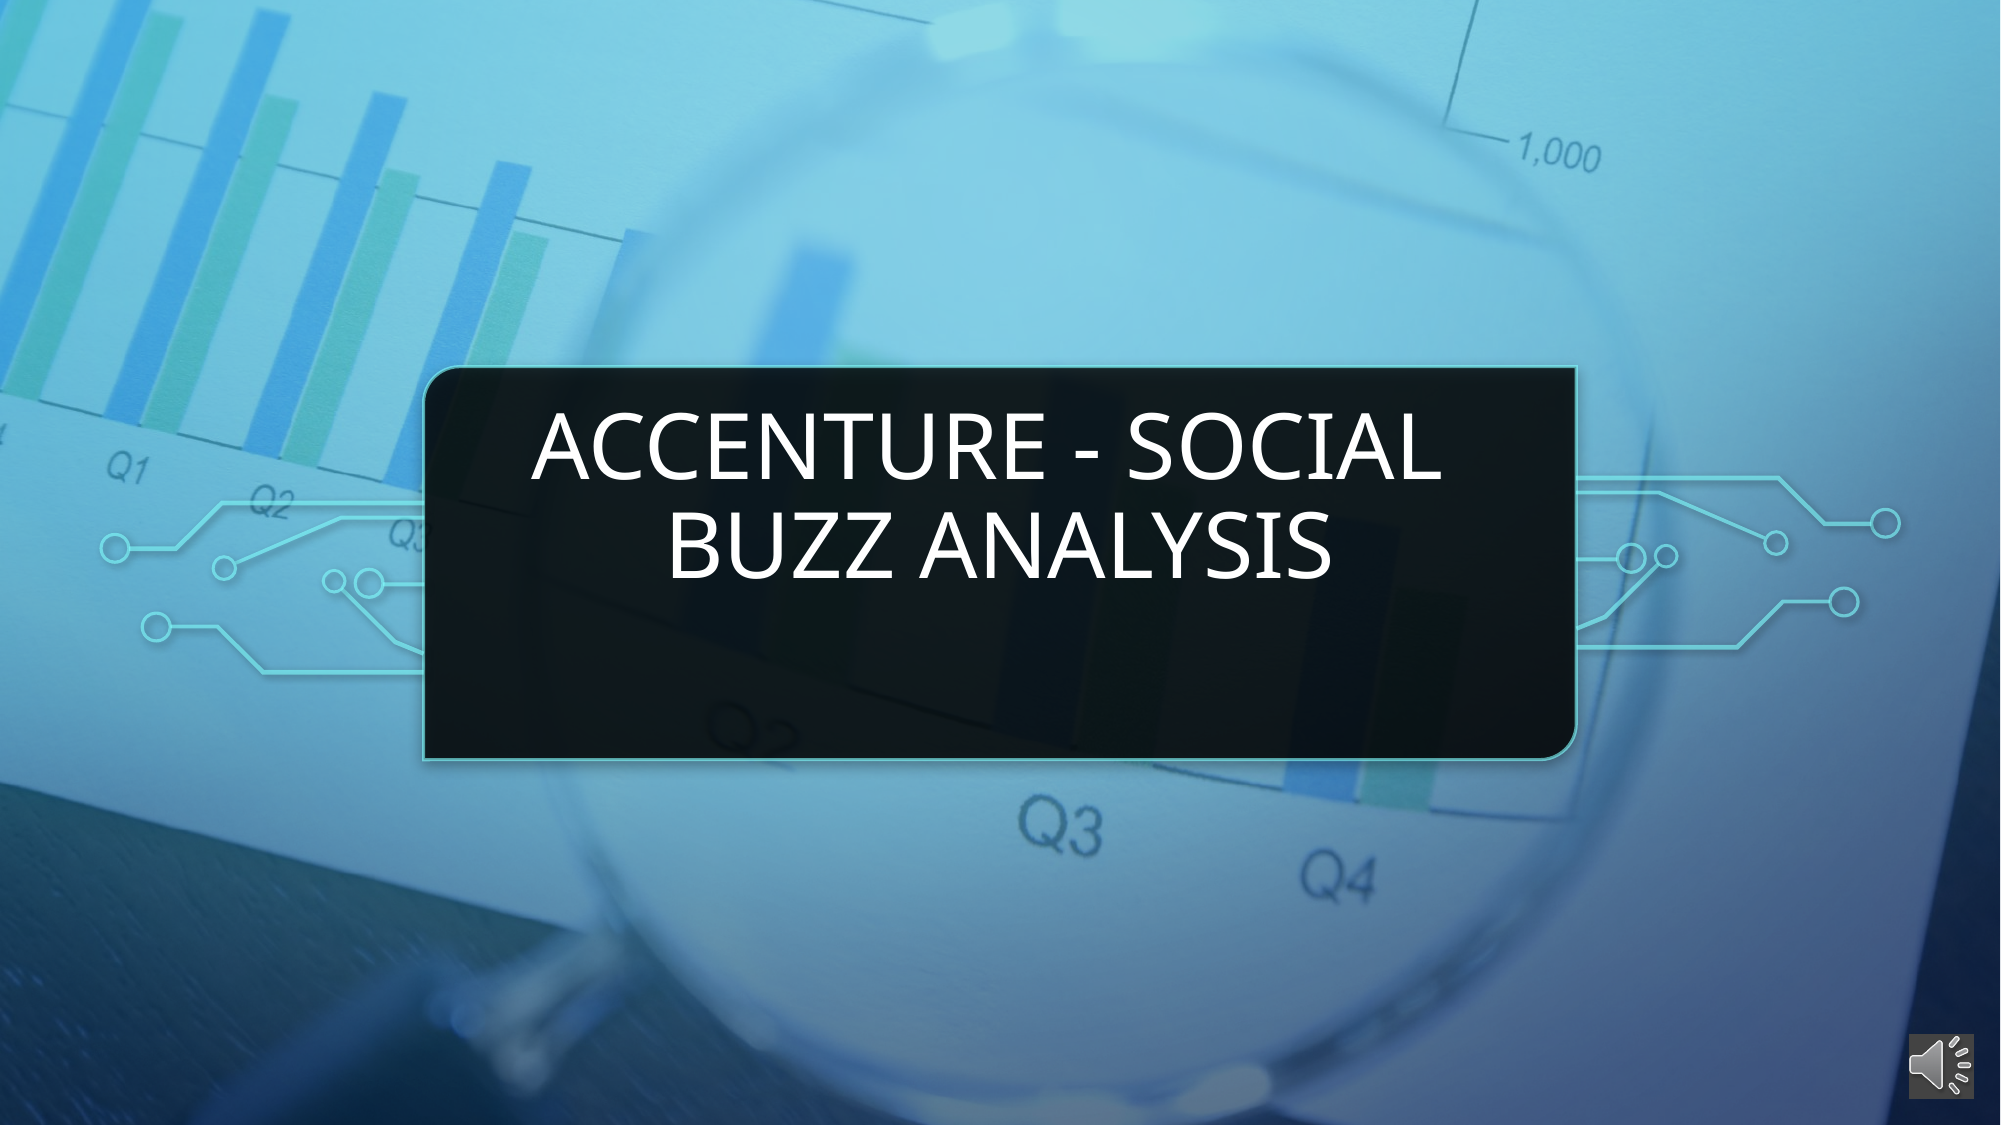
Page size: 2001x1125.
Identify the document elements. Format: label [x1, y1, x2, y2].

text_box [99, 366, 1902, 760]
picture [0, 0, 2000, 1125]
